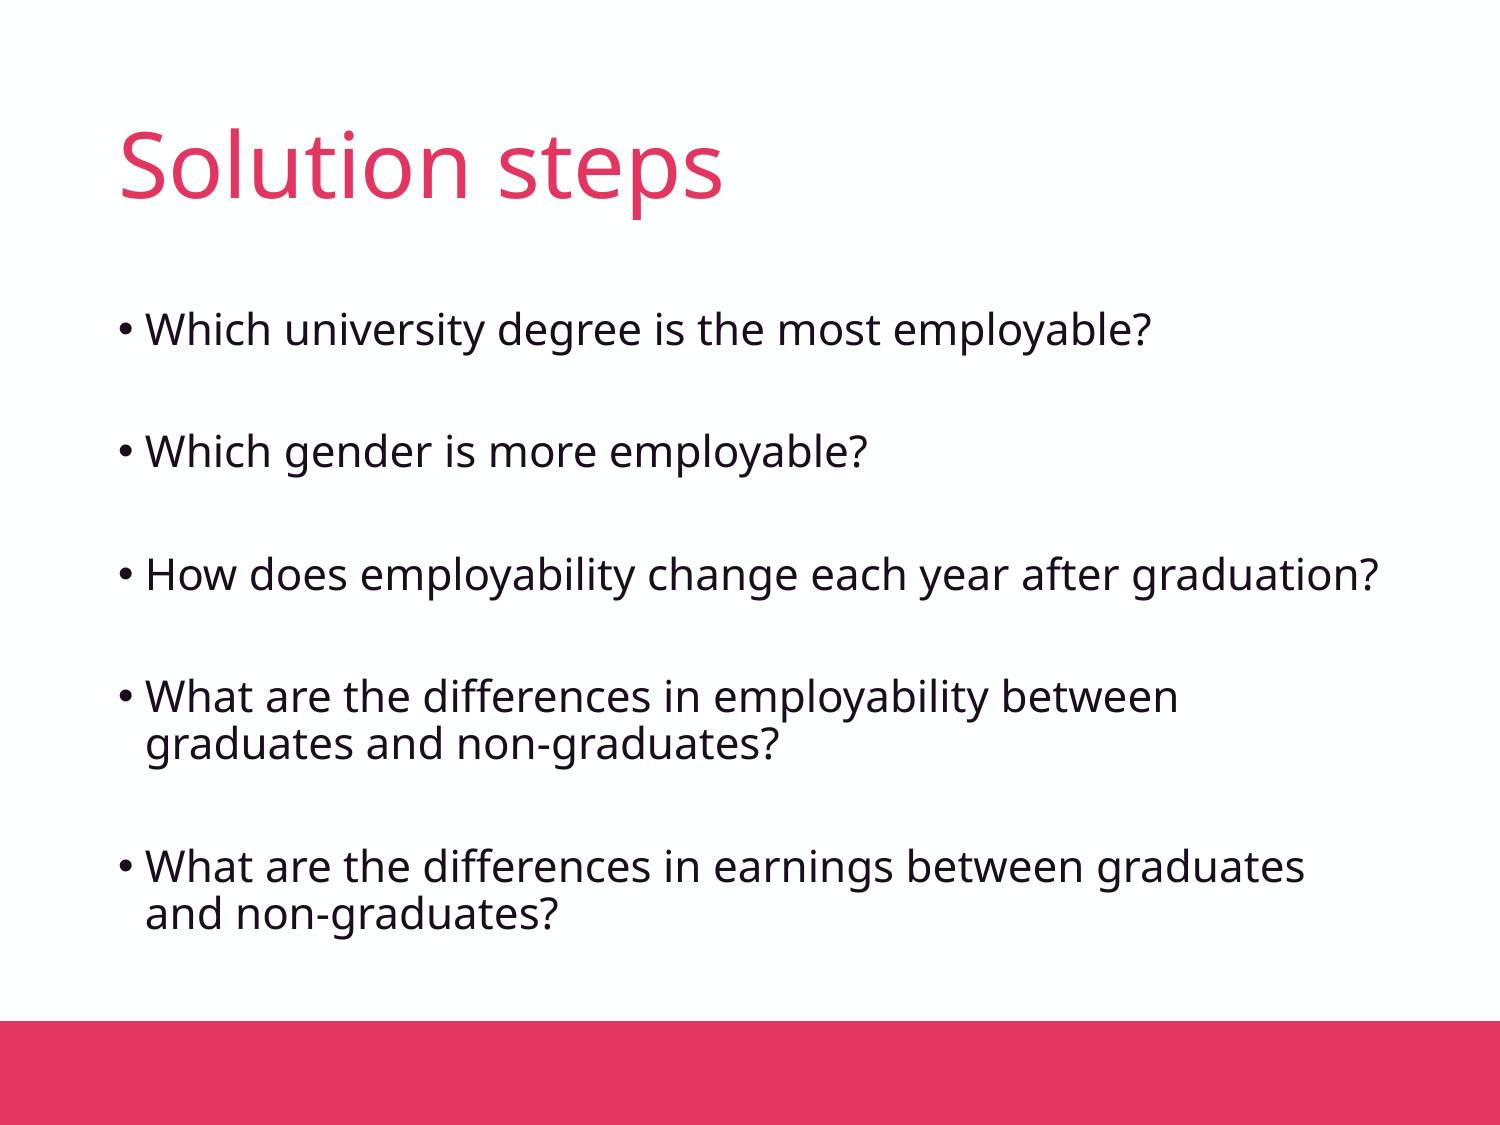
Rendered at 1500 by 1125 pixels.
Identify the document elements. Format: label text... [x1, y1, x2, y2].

list Which university degree is the most employable? Which gender is more employable? How does employability change each year after graduation? What are the differences in employability between graduates and non-graduates? What are the differences in earnings between graduates and non-graduates? [103, 299, 1397, 995]
title Solution steps [103, 59, 1397, 278]
